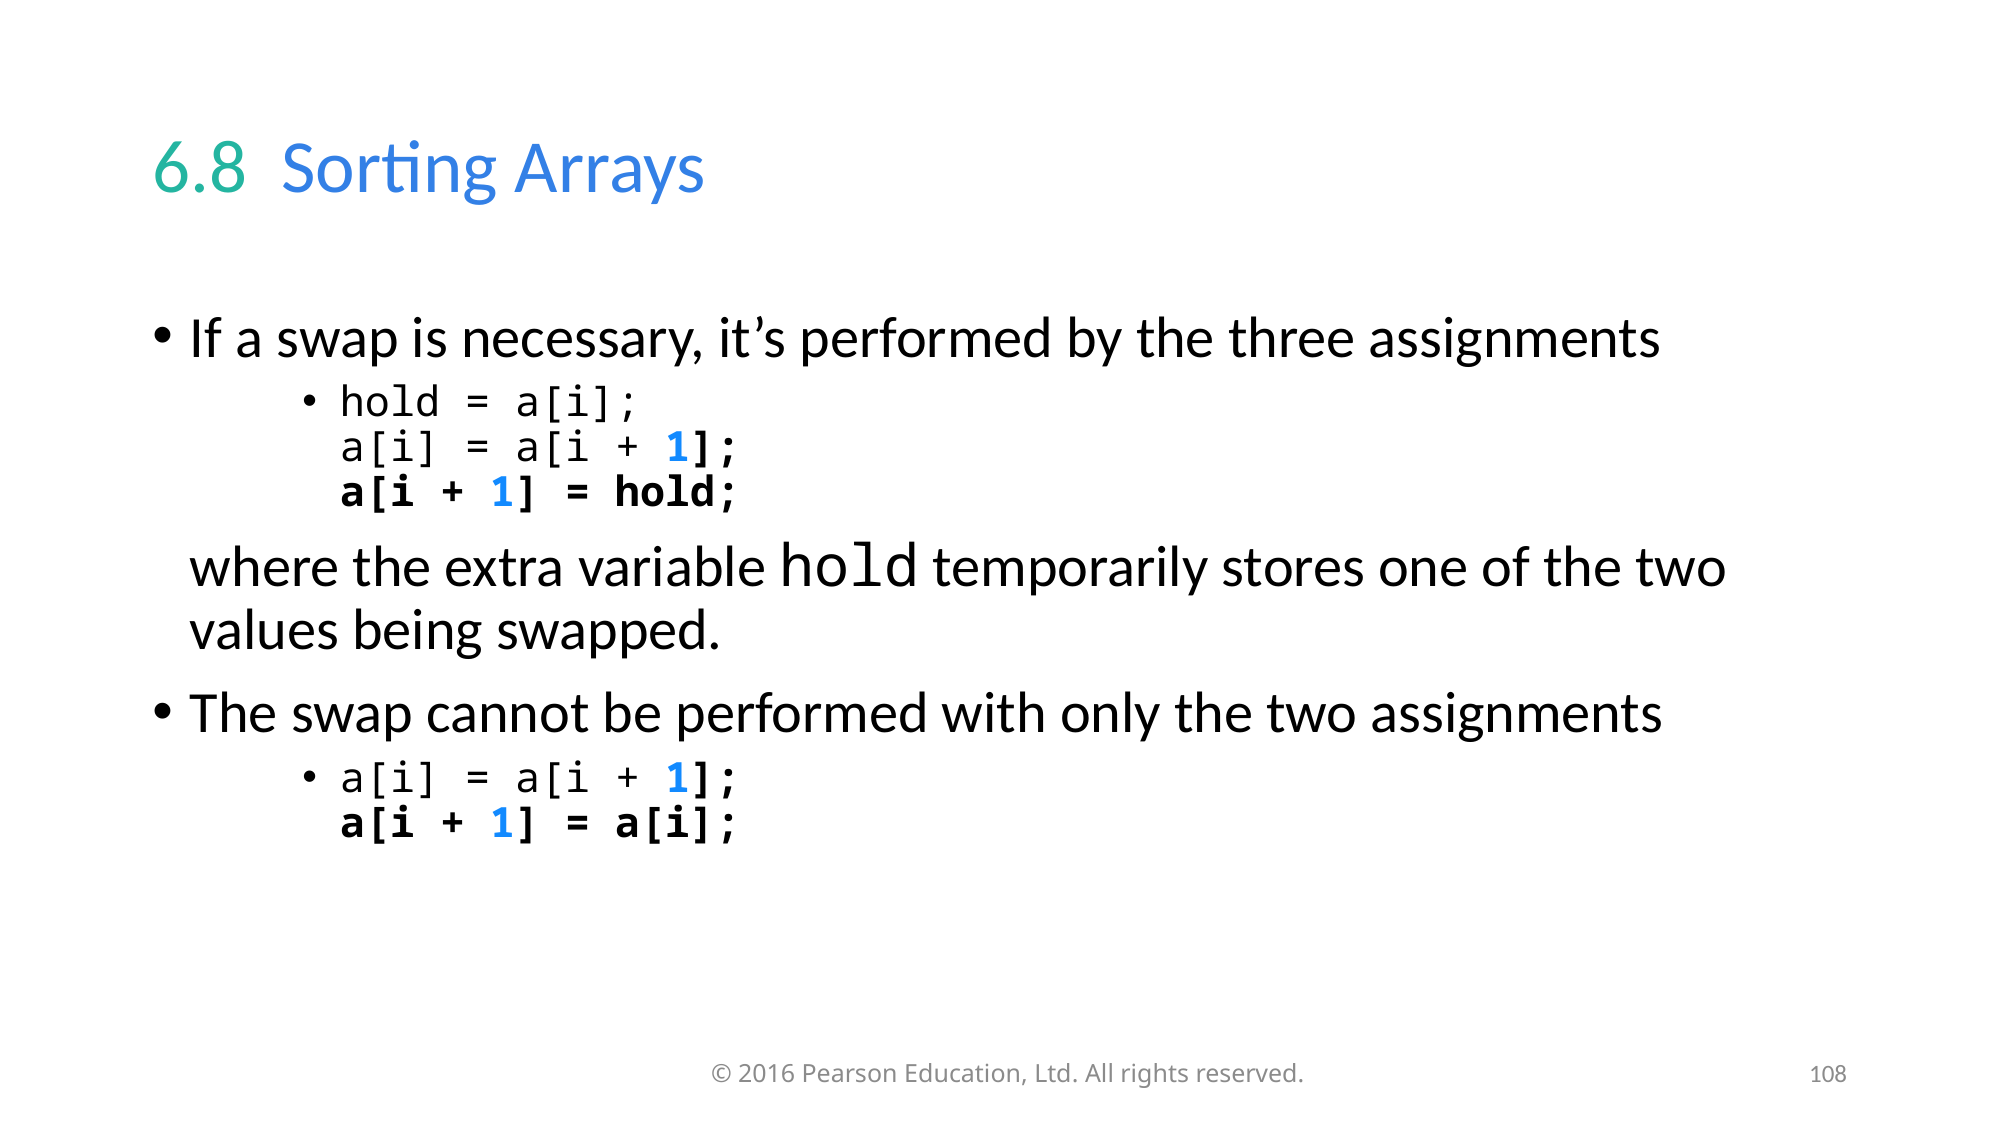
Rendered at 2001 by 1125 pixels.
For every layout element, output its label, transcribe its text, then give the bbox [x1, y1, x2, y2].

list If a swap is necessary, it’s performed by the three assignments hold = a[i]; a[i] = a[i + 1]; a[i + 1] = hold; where the extra variable hold temporarily stores one of the two values being swapped. The swap cannot be performed with only the two assignments a[i] = a[i + 1]; a[i + 1] = a[i]; [137, 299, 1863, 1014]
slide_number 108 [1412, 1042, 1863, 1103]
title 6.8 Sorting Arrays [137, 59, 1863, 278]
footer © 2016 Pearson Education, Ltd. All rights reserved. [483, 1042, 1412, 1103]
